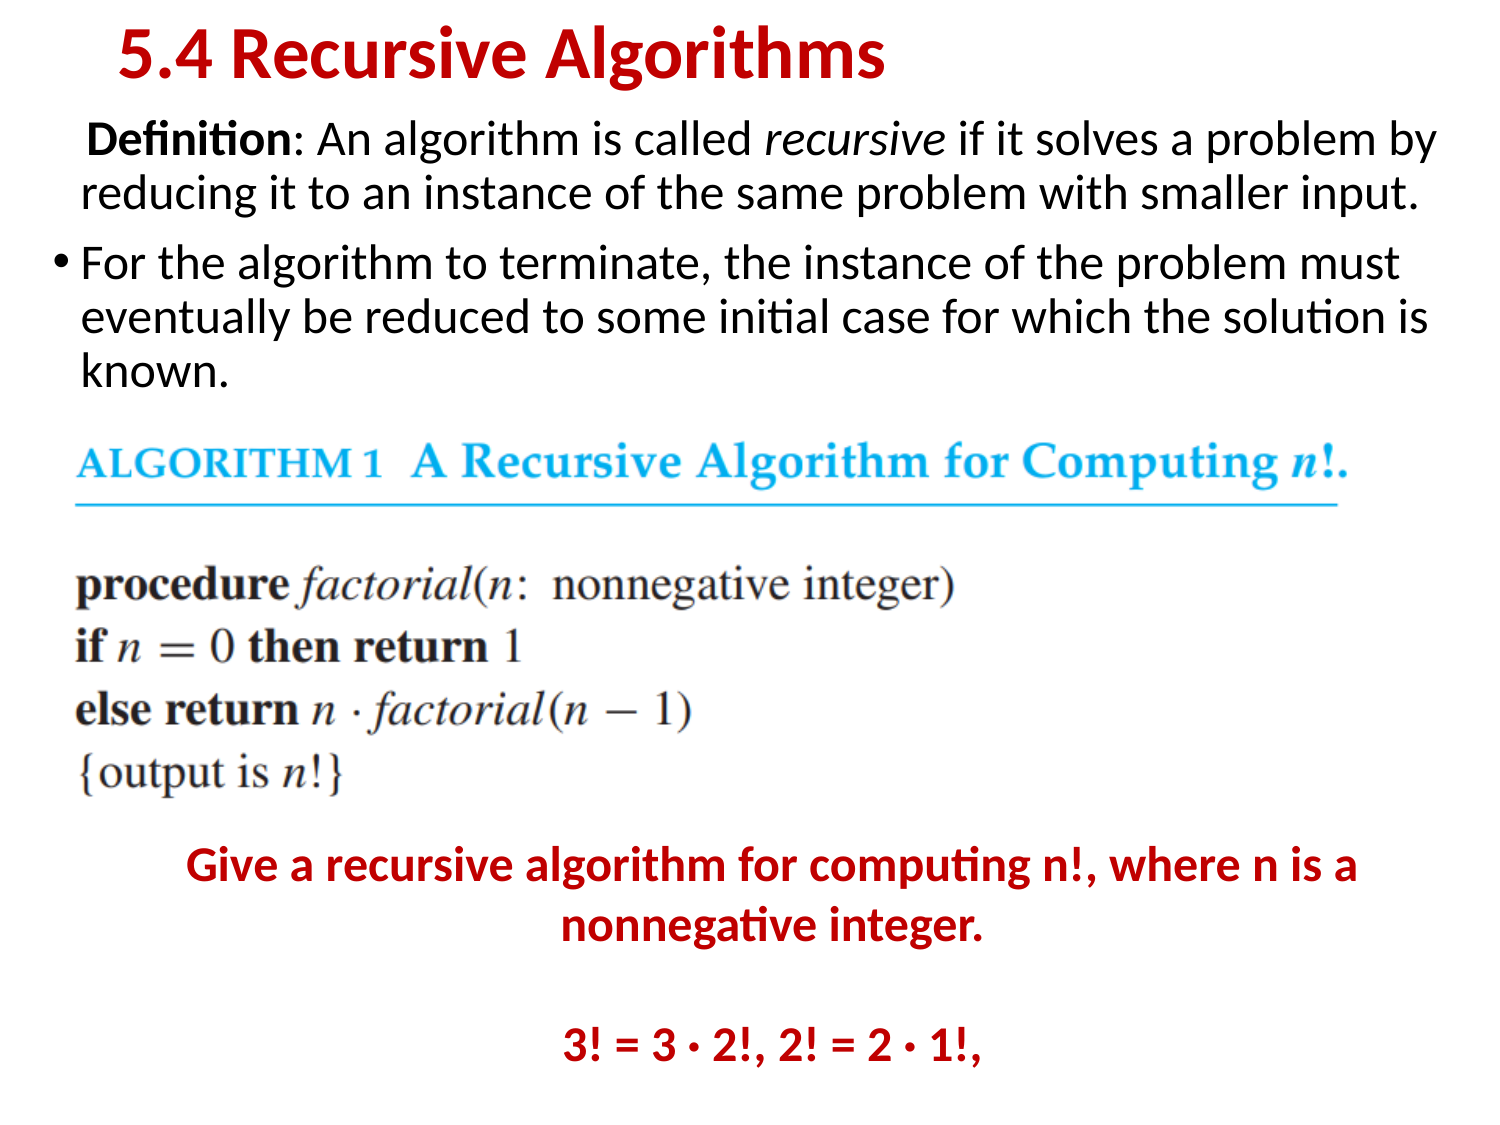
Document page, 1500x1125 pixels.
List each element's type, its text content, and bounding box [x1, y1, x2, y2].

text_box 5.4 Recursive Algorithms [103, 0, 1141, 101]
text_box Give a recursive algorithm for computing n!, where n is a nonnegative integer. 3! = 3 · 2!, 2! = 2 · 1!, [87, 823, 1458, 1079]
list Definition: An algorithm is called recursive if it solves a problem by reducing it to an instance of the same problem with smaller input. For the algorithm to terminate, the instance of the problem must eventually be reduced to some initial case for which the solution is known. [37, 105, 1500, 819]
picture [55, 399, 1458, 814]
